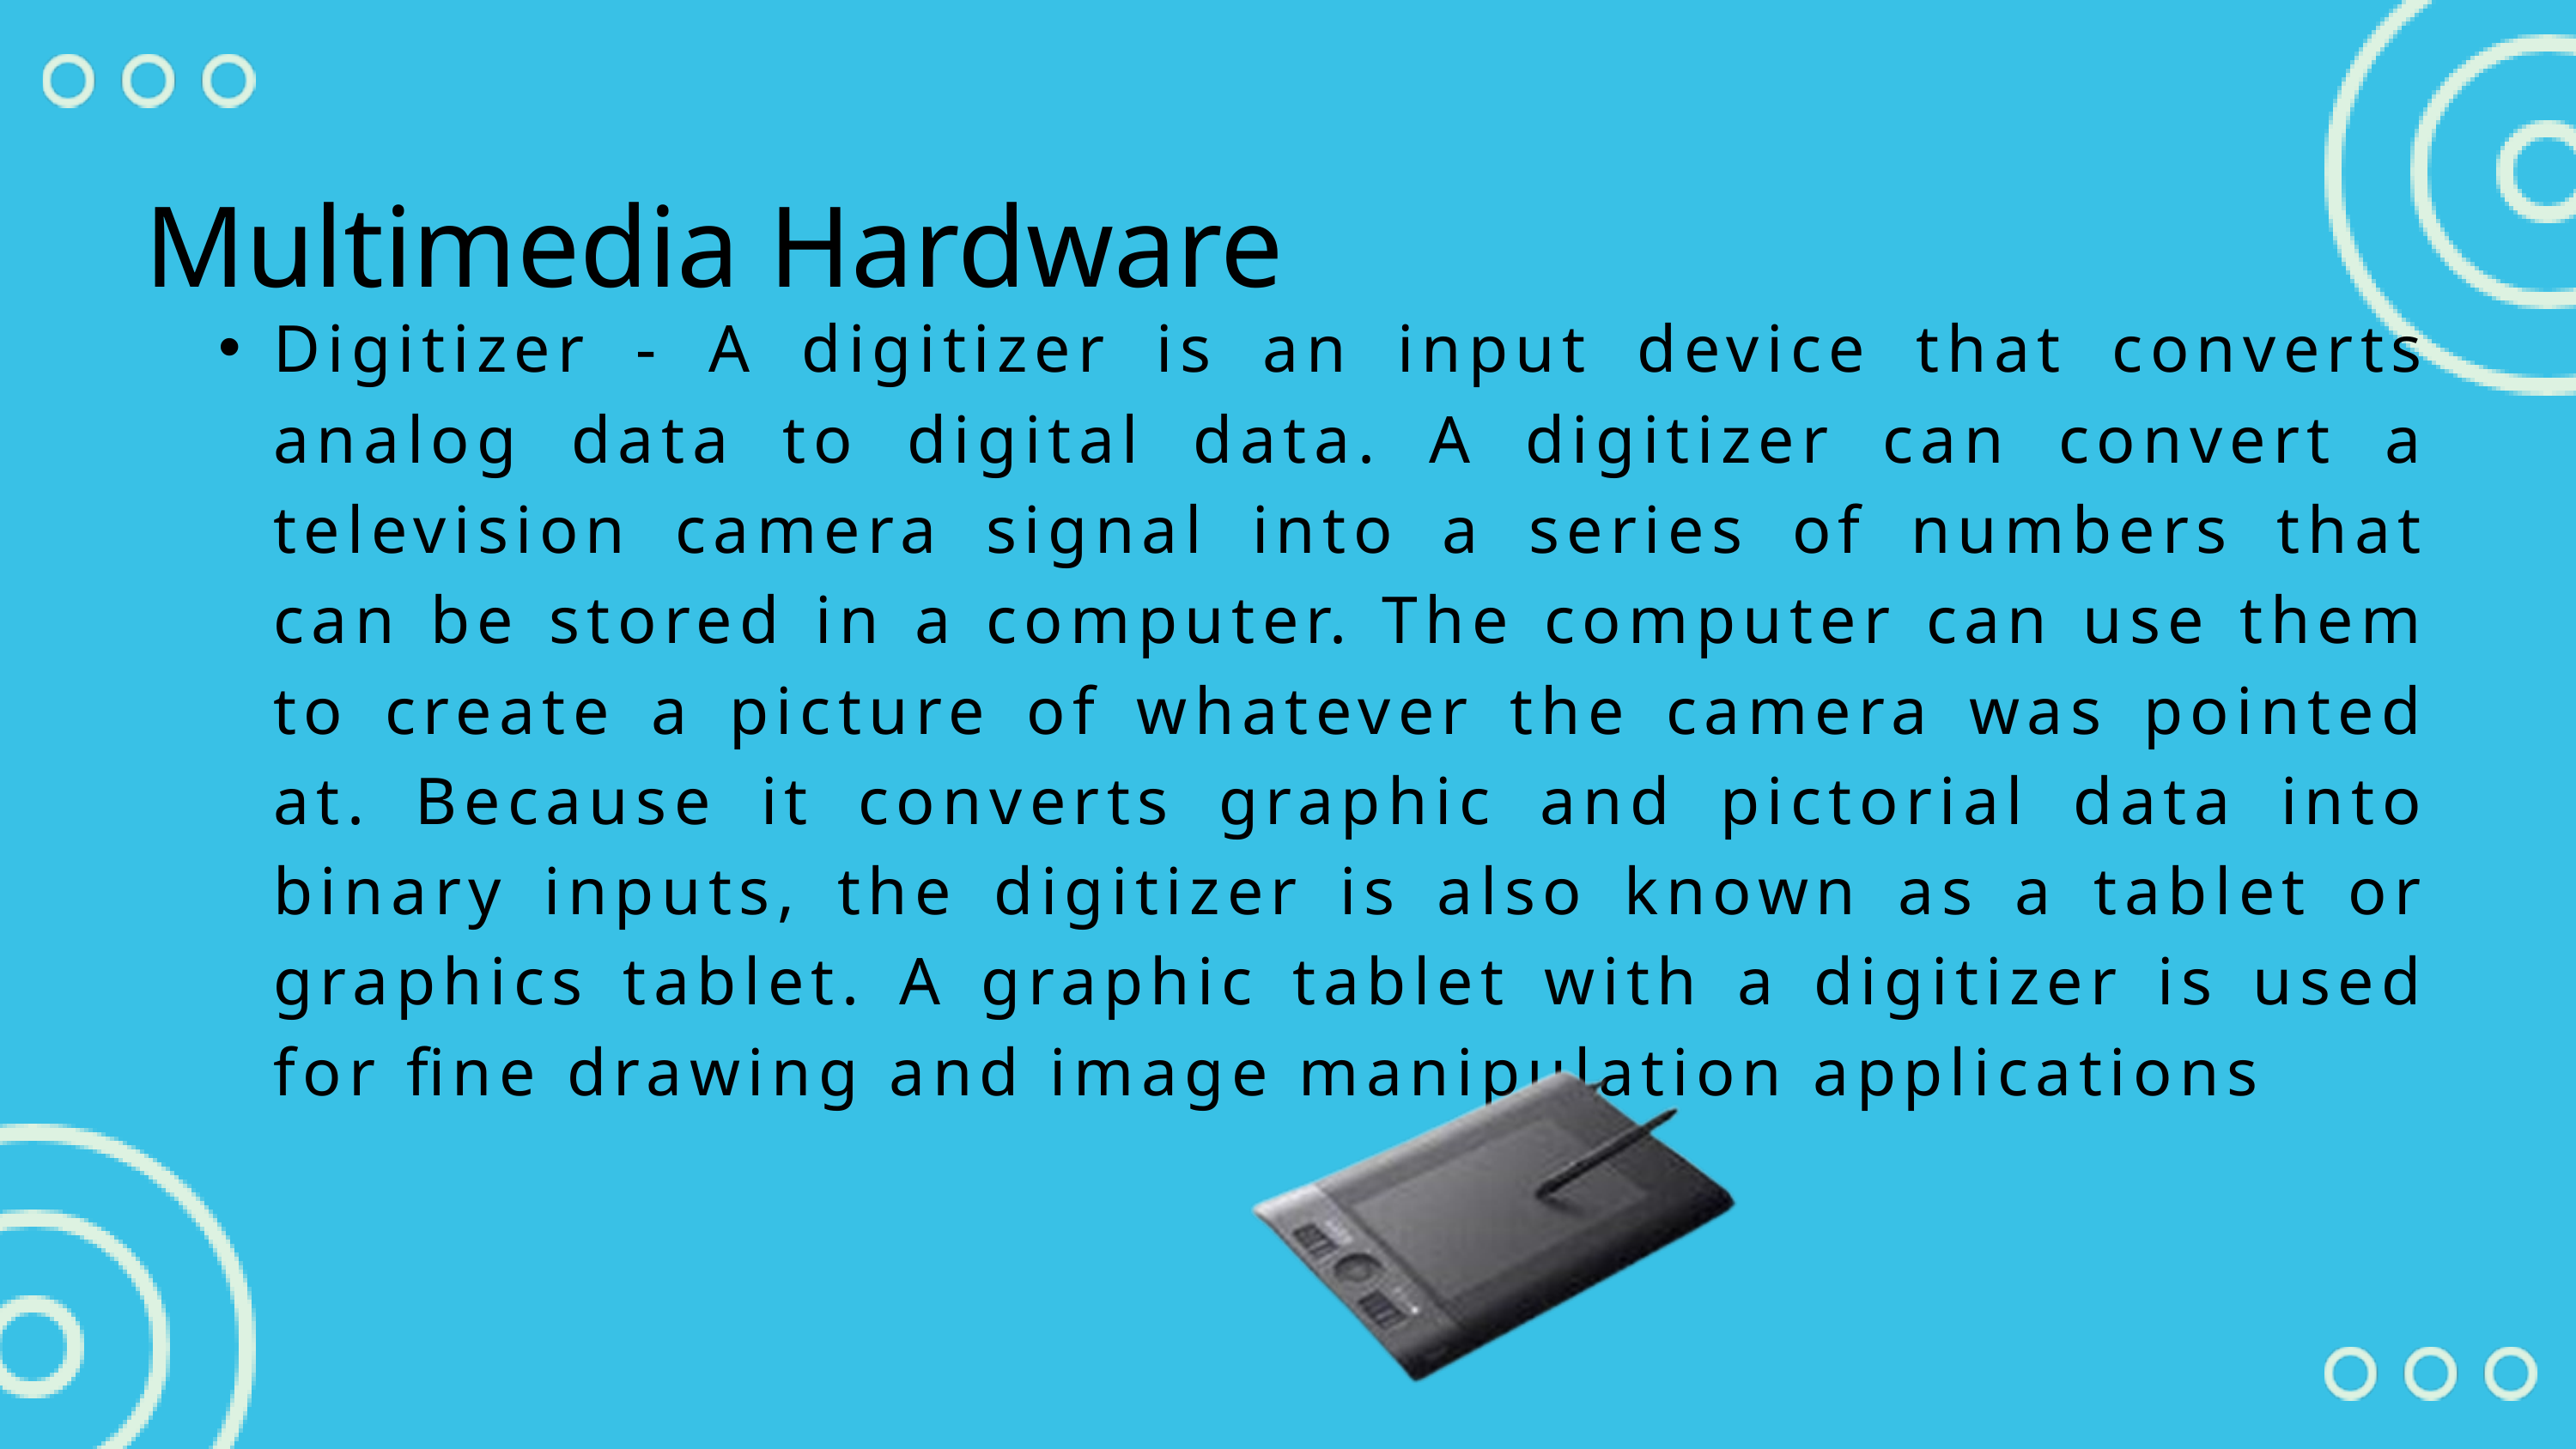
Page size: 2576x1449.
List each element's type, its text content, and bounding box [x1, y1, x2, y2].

text_box Digitizer - A digitizer is an input device that converts analog data to digital data. A digitizer can convert a television camera signal into a series of numbers that can be stored in a computer. The computer can use them to create a picture of whatever the camera was pointed at. Because it converts graphic and pictorial data into binary inputs, the digitizer is also known as a tablet or graphics tablet. A graphic tablet with a digitizer is used for fine drawing and image manipulation applications [163, 294, 2432, 1109]
text_box [2324, 0, 2576, 396]
text_box [2324, 1347, 2538, 1401]
text_box [1242, 1051, 1747, 1401]
text_box [0, 1124, 256, 1449]
text_box Multimedia Hardware [144, 153, 2064, 310]
text_box [42, 54, 256, 108]
